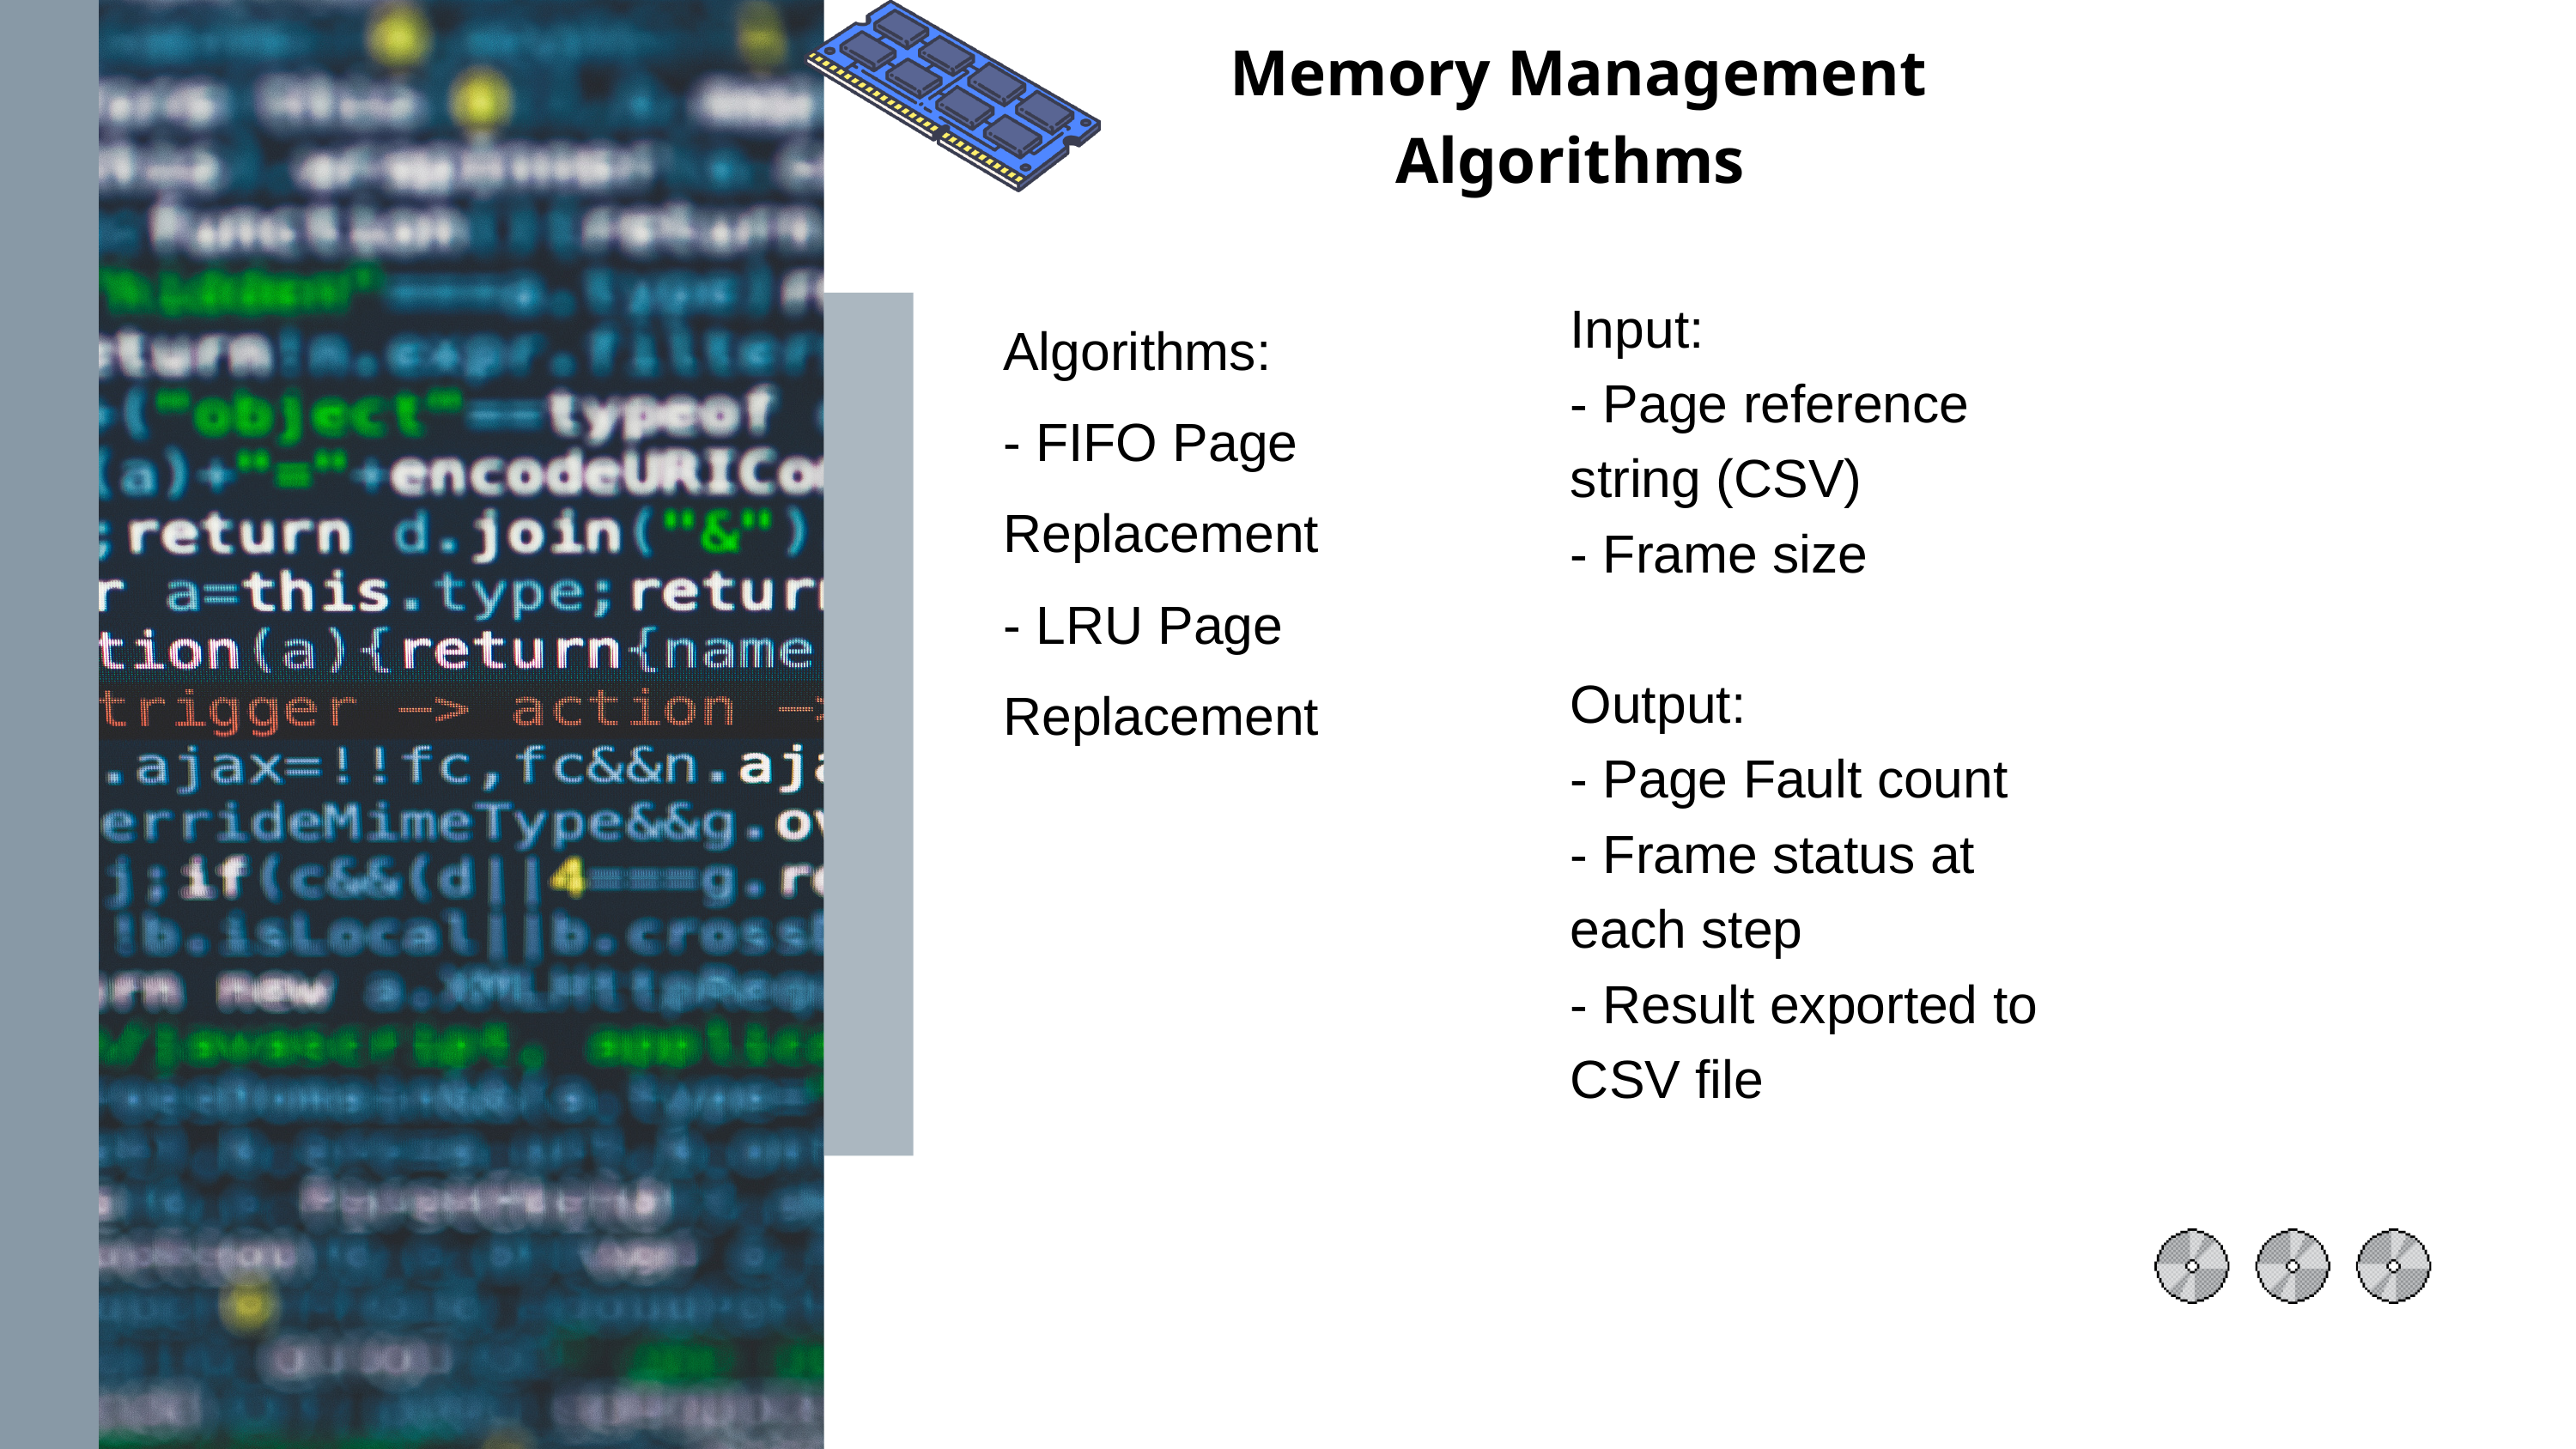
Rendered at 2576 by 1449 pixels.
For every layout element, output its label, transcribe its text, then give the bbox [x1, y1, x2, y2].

text_box Algorithms: - FIFO Page Replacement - LRU Page Replacement [1003, 289, 1504, 838]
text_box [804, 0, 1102, 192]
text_box [2355, 1228, 2432, 1304]
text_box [0, 0, 100, 1449]
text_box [823, 292, 914, 1156]
text_box [2154, 1228, 2230, 1304]
text_box Input: - Page reference string (CSV) - Frame size Output: - Page Fault count - Frame status at each step - Result exported to CSV file [1570, 282, 2104, 1185]
text_box [106, 0, 824, 1449]
text_box Memory Management Algorithms [1123, 21, 2017, 197]
text_box [2255, 1228, 2330, 1304]
